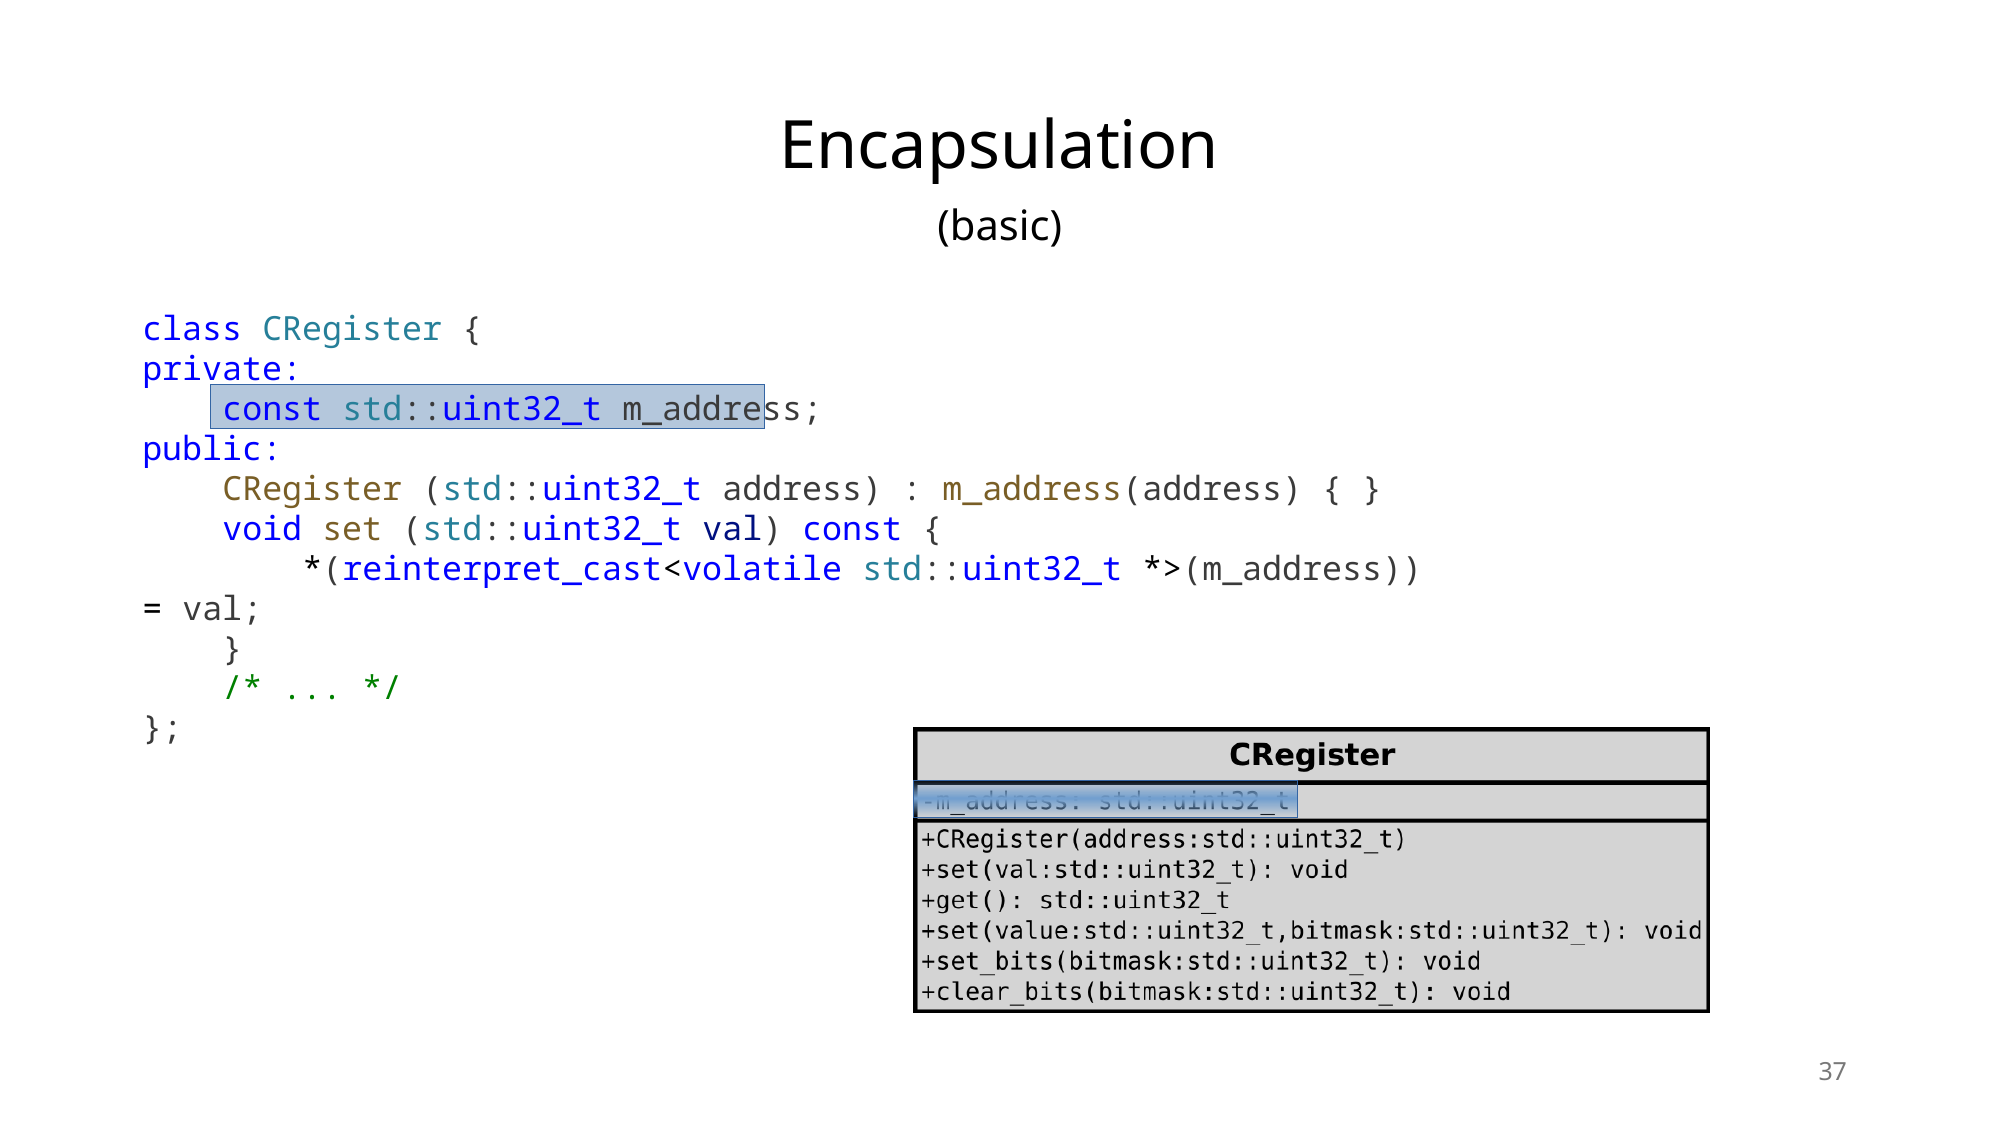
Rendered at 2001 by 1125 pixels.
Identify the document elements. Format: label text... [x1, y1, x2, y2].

text_box Encapsulation (basic) [317, 103, 1683, 270]
slide_number 37 [1412, 1042, 1862, 1102]
picture [913, 727, 1710, 1013]
text_box class CRegister { private: const std::uint32_t m_address; public: CRegister (std::uint32_t address) : m_address(address) { } void set (std::uint32_t val) const { *(reinterpret_cast<volatile std::uint32_t *>(m_address)) = val; } /* ... */ }; [127, 299, 1453, 647]
